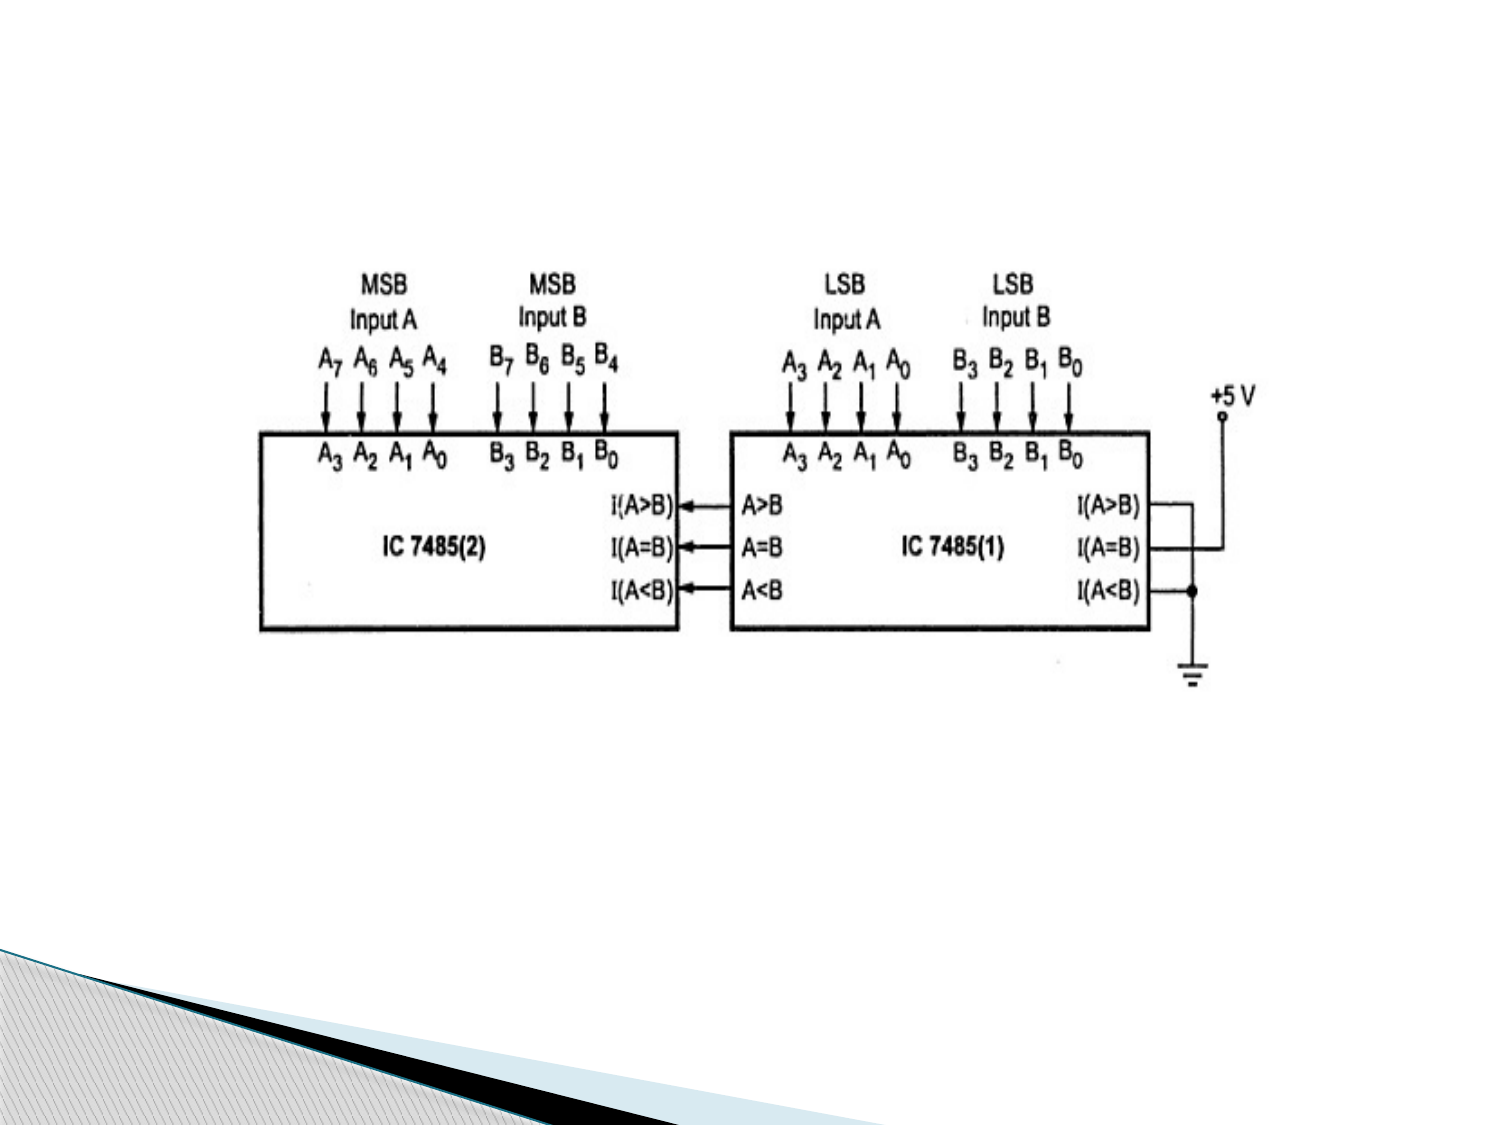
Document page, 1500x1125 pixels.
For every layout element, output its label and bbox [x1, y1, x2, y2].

picture [199, 199, 1376, 763]
